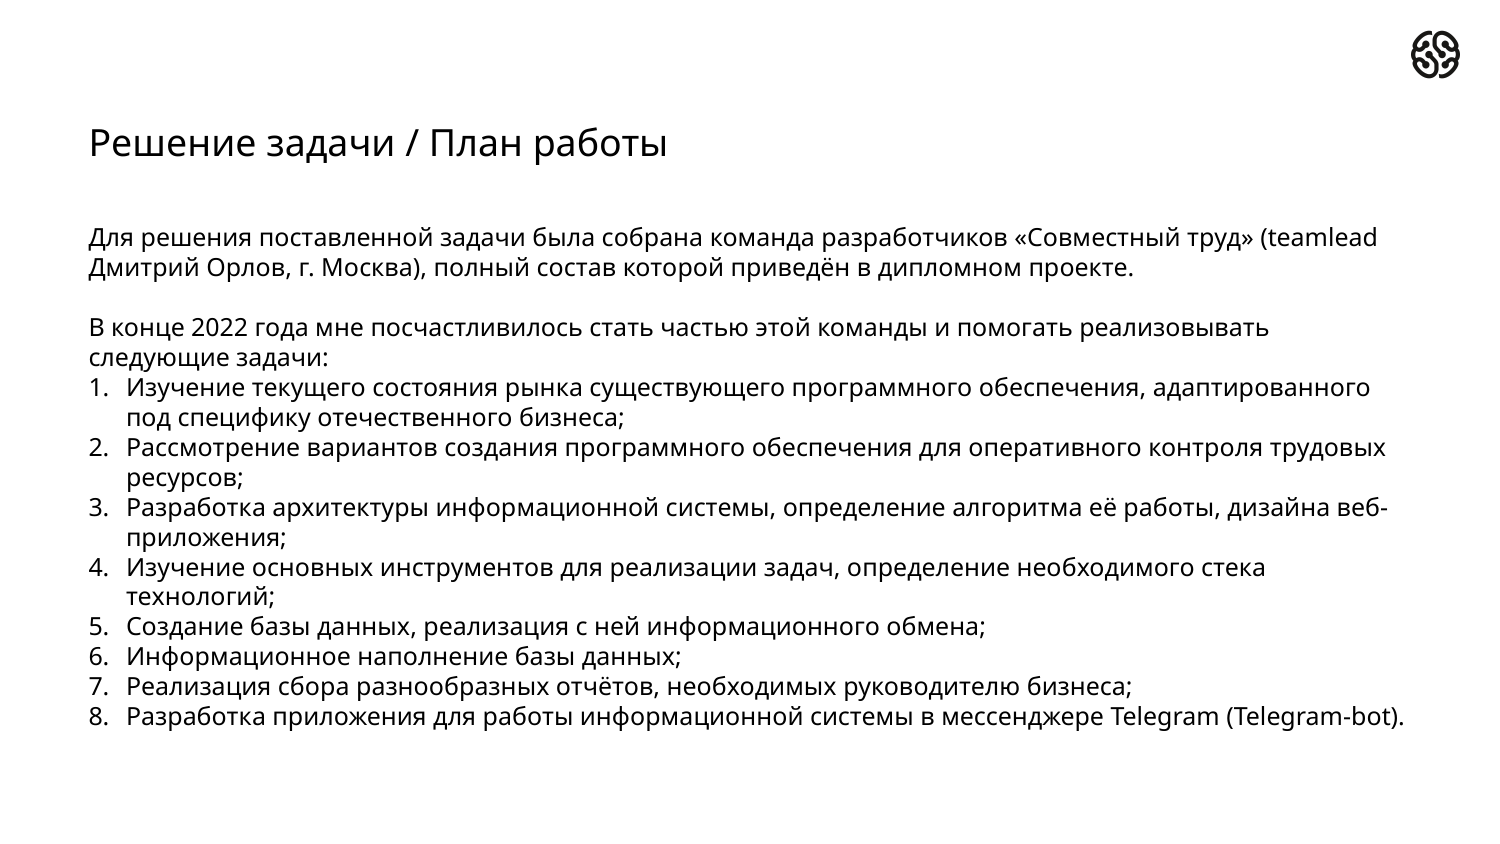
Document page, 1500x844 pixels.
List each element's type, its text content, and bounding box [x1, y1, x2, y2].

picture [1411, 30, 1460, 79]
title Решение задачи / План работы [88, 118, 1412, 221]
text_box Для решения поставленной задачи была собрана команда разработчиков «Совместный труд» (teamlead Дмитрий Орлов, г. Москва), полный состав которой приведён в дипломном проекте. В конце 2022 года мне посчастливилось стать частью этой команды и помогать реализовывать следующие задачи: Изучение текущего состояния рынка существующего программного обеспечения, адаптированного под специфику отечественного бизнеса; Рассмотрение вариантов создания программного обеспечения для оперативного контроля трудовых ресурсов; Разработка архитектуры информационной системы, определение алгоритма её работы, дизайна веб-приложения; Изучение основных инструментов для реализации задач, определение необходимого стека технологий; Создание базы данных, реализация с ней информационного обмена; Информационное наполнение базы данных; Реализация сбора разнообразных отчётов, необходимых руководителю бизнеса; Разработка приложения для работы информационной системы в мессенджере Telegram (Telegram-bot). [88, 221, 1412, 754]
